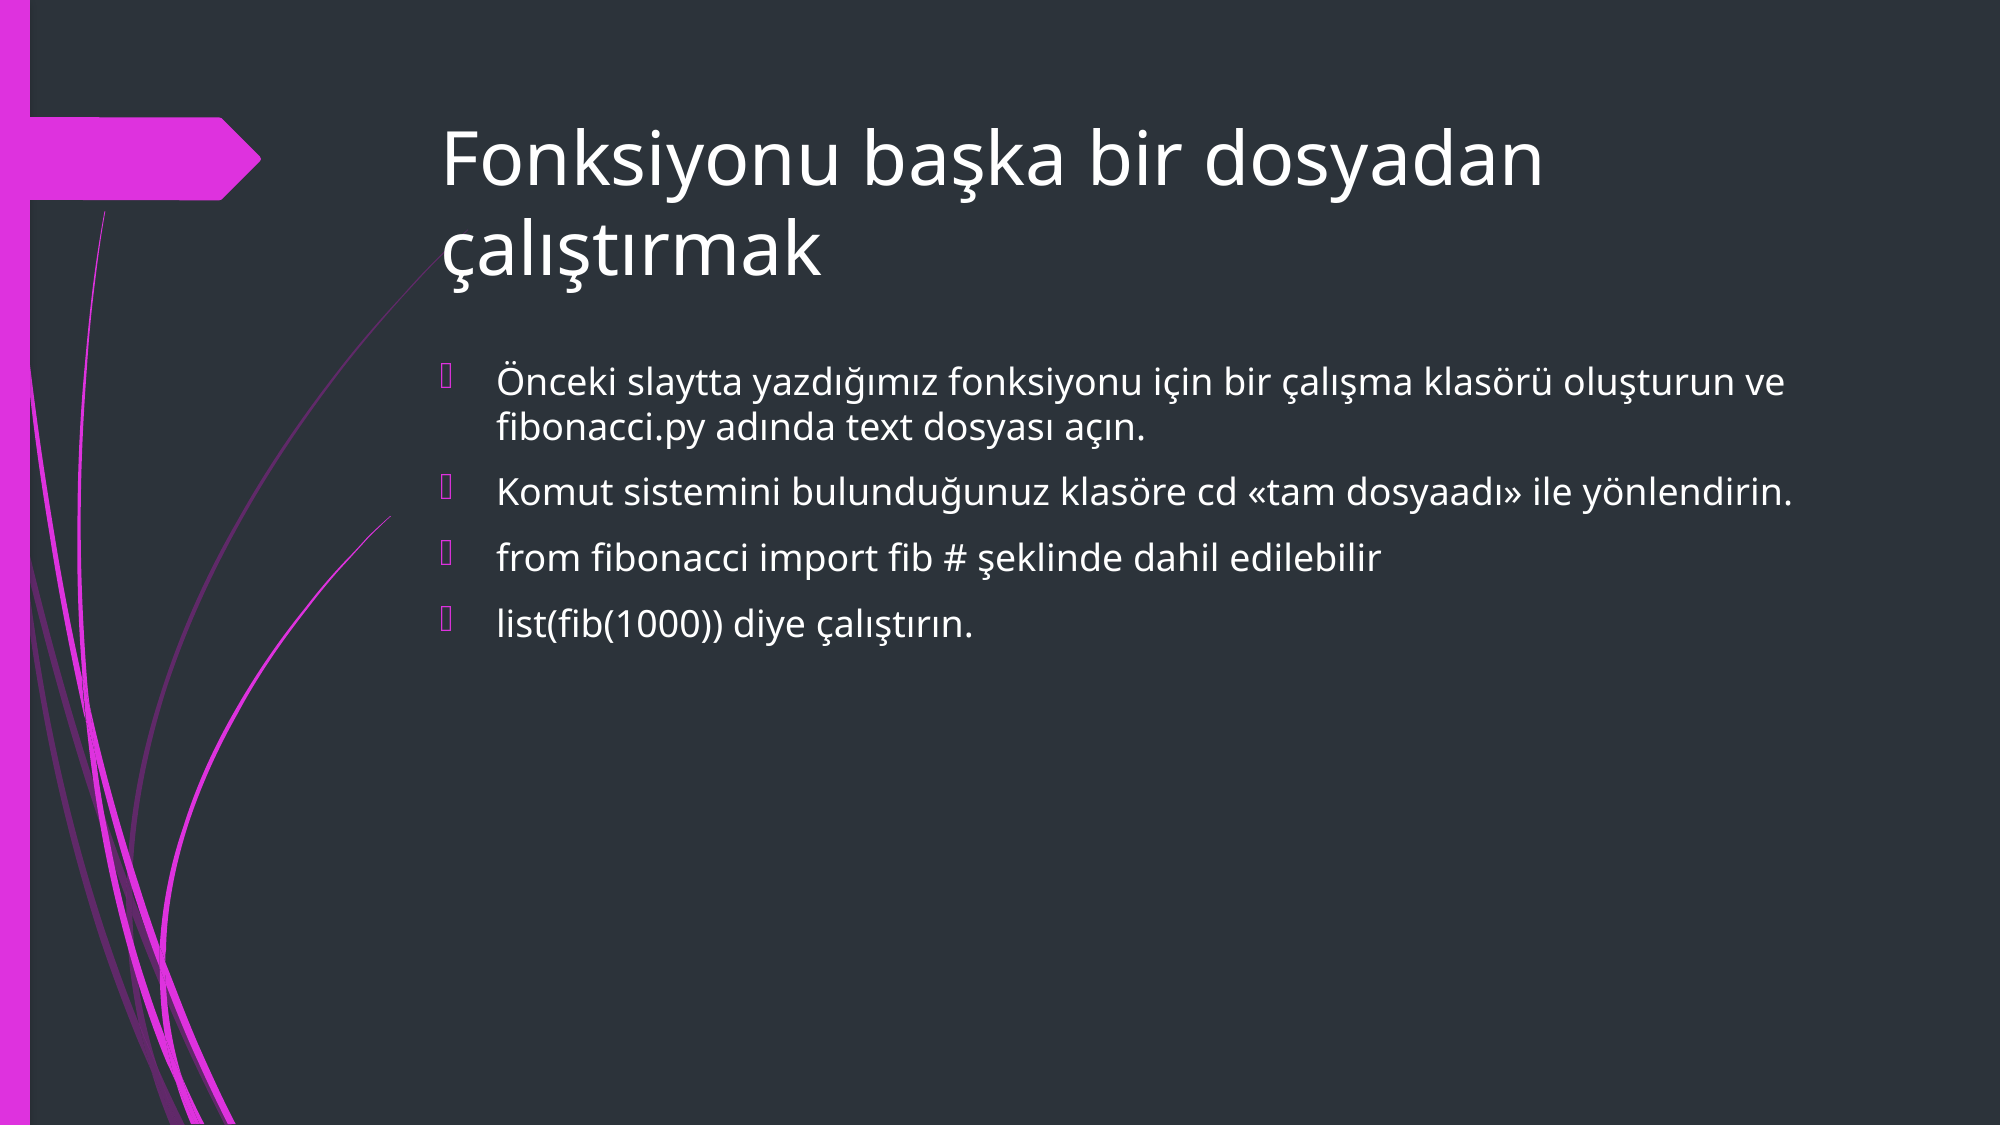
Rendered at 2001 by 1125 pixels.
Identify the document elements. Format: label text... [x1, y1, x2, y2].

list Önceki slaytta yazdığımız fonksiyonu için bir çalışma klasörü oluşturun ve fibonacci.py adında text dosyası açın. Komut sistemini bulunduğunuz klasöre cd «tam dosyaadı» ile yönlendirin. from fibonacci import fib # şeklinde dahil edilebilir list(fib(1000)) diye çalıştırın. [424, 350, 1888, 970]
title Fonksiyonu başka bir dosyadan çalıştırmak [425, 102, 1888, 313]
